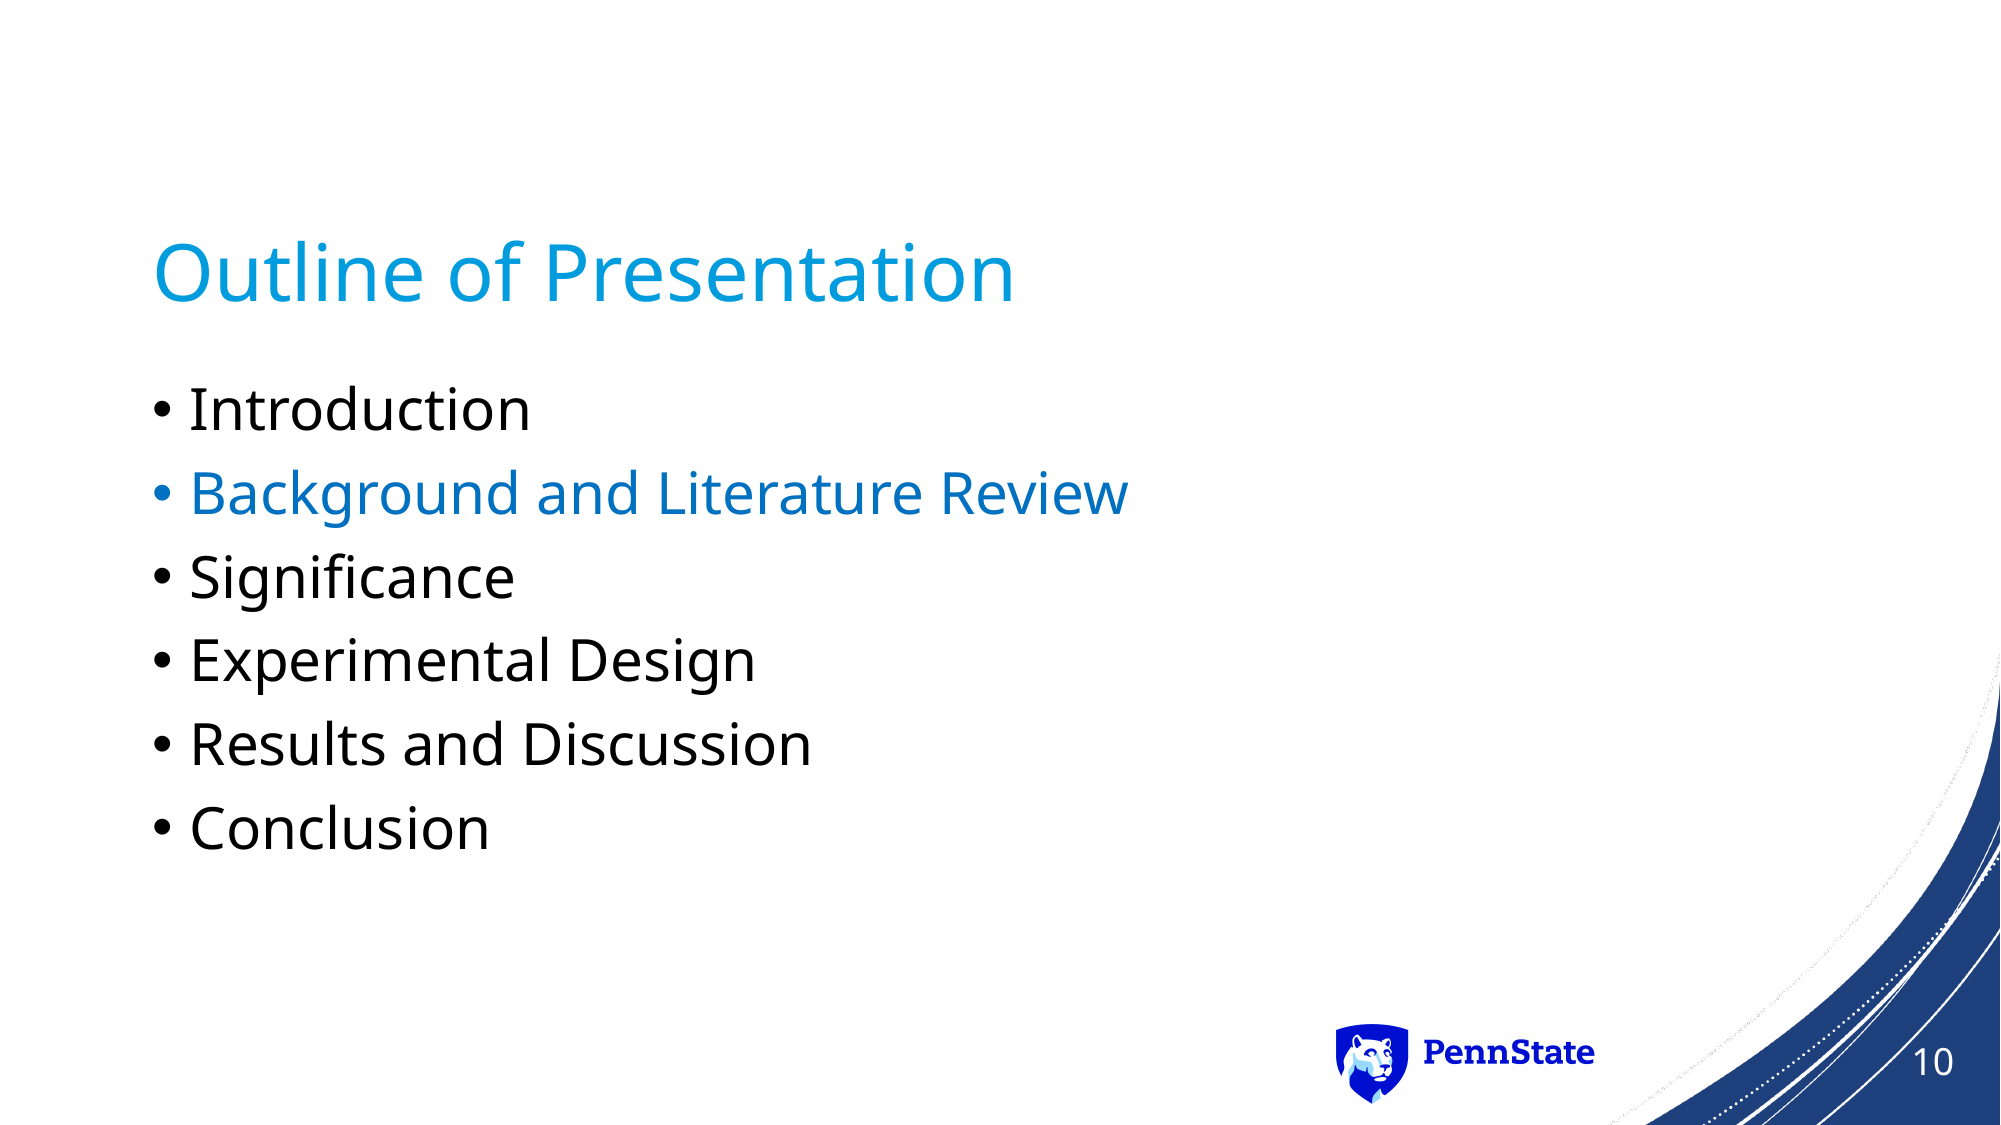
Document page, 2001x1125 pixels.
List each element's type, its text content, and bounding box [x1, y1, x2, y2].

picture [1317, 654, 2000, 1125]
title Outline of Presentation [137, 202, 1863, 349]
list Introduction Background and Literature Review Significance Experimental Design Results and Discussion Conclusion [137, 372, 1863, 999]
text_box 10 [1896, 1031, 2000, 1091]
